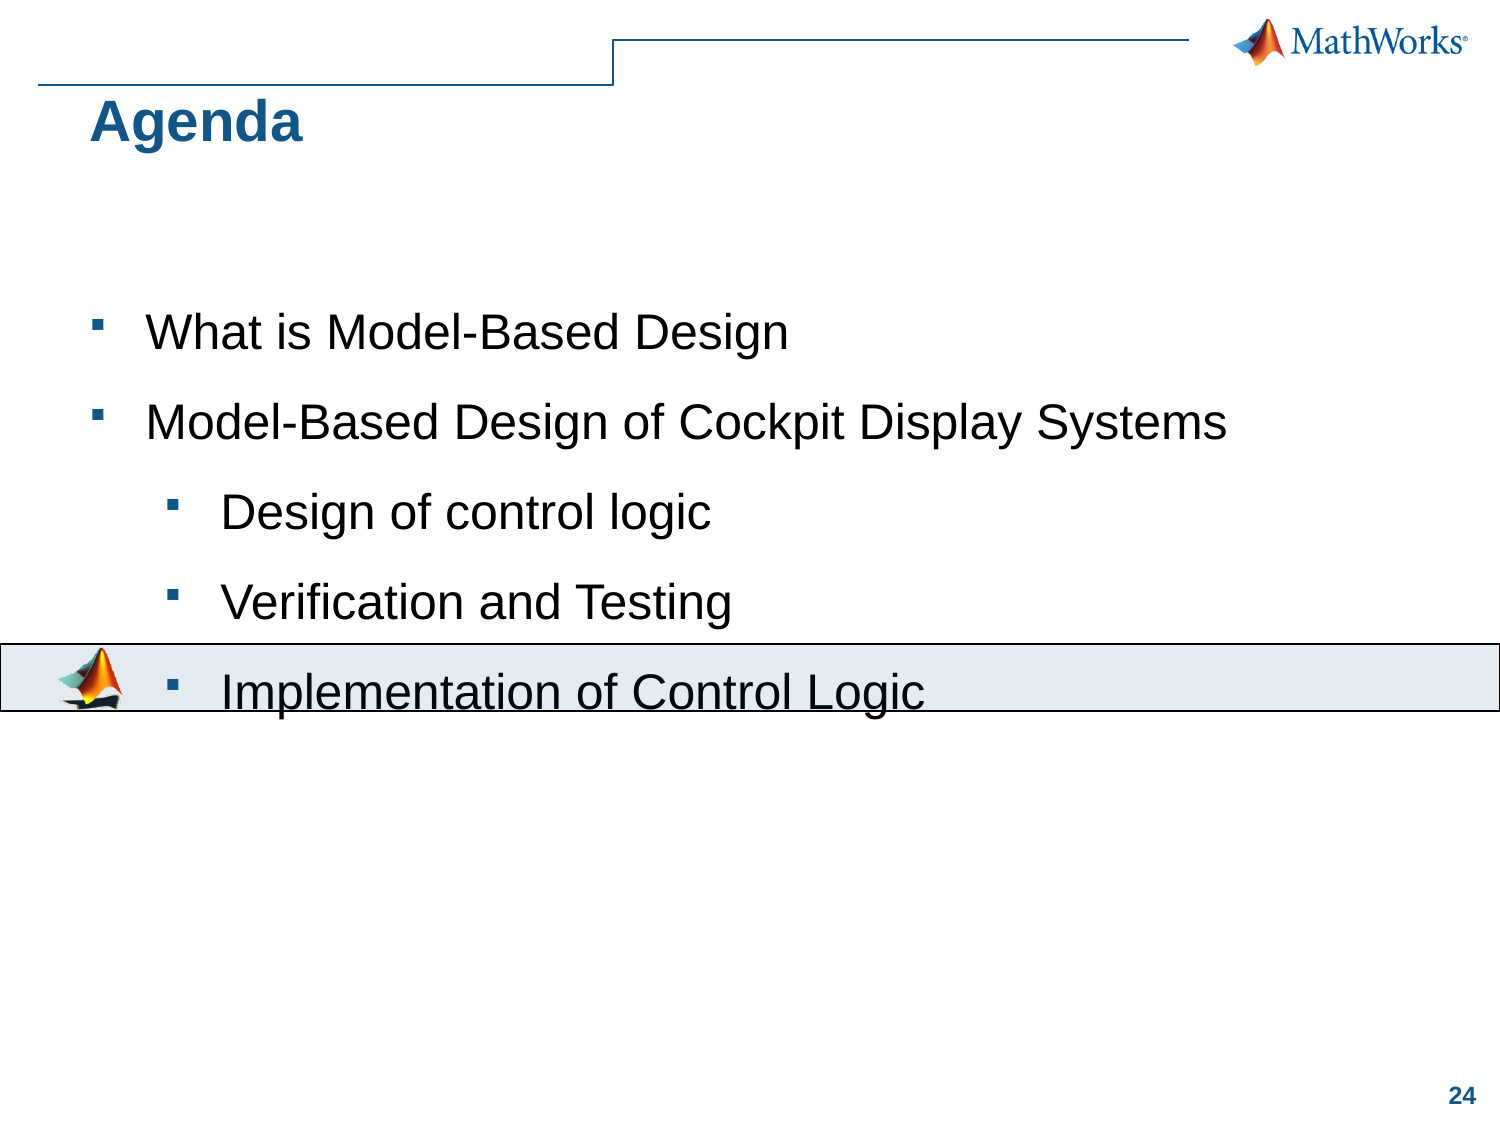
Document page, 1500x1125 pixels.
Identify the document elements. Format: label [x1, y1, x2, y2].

text_box [0, 643, 1500, 713]
picture [1226, 7, 1483, 78]
